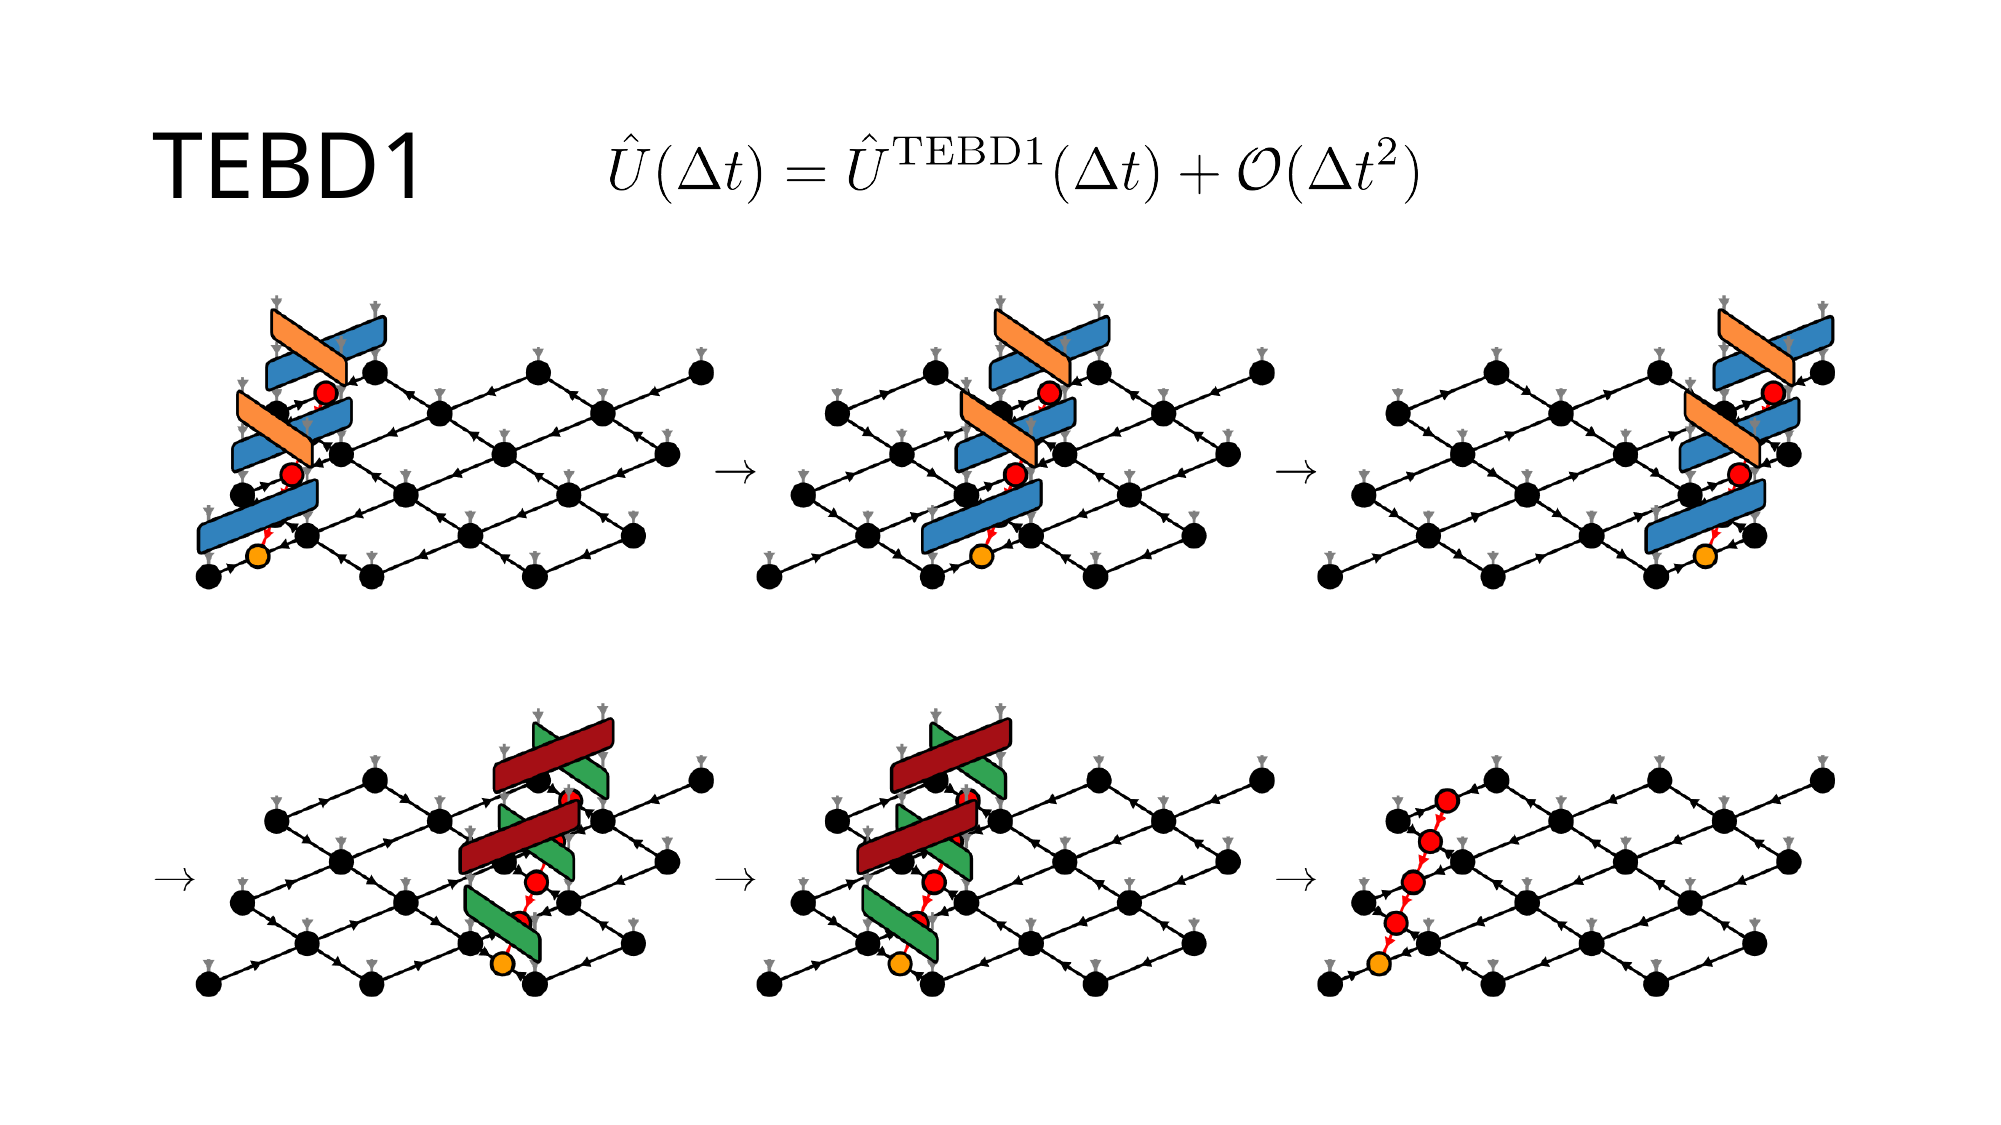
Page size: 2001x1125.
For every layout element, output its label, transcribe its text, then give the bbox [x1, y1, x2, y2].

picture [610, 133, 1418, 204]
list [136, 292, 1835, 998]
title TEBD1 [137, 59, 1863, 278]
